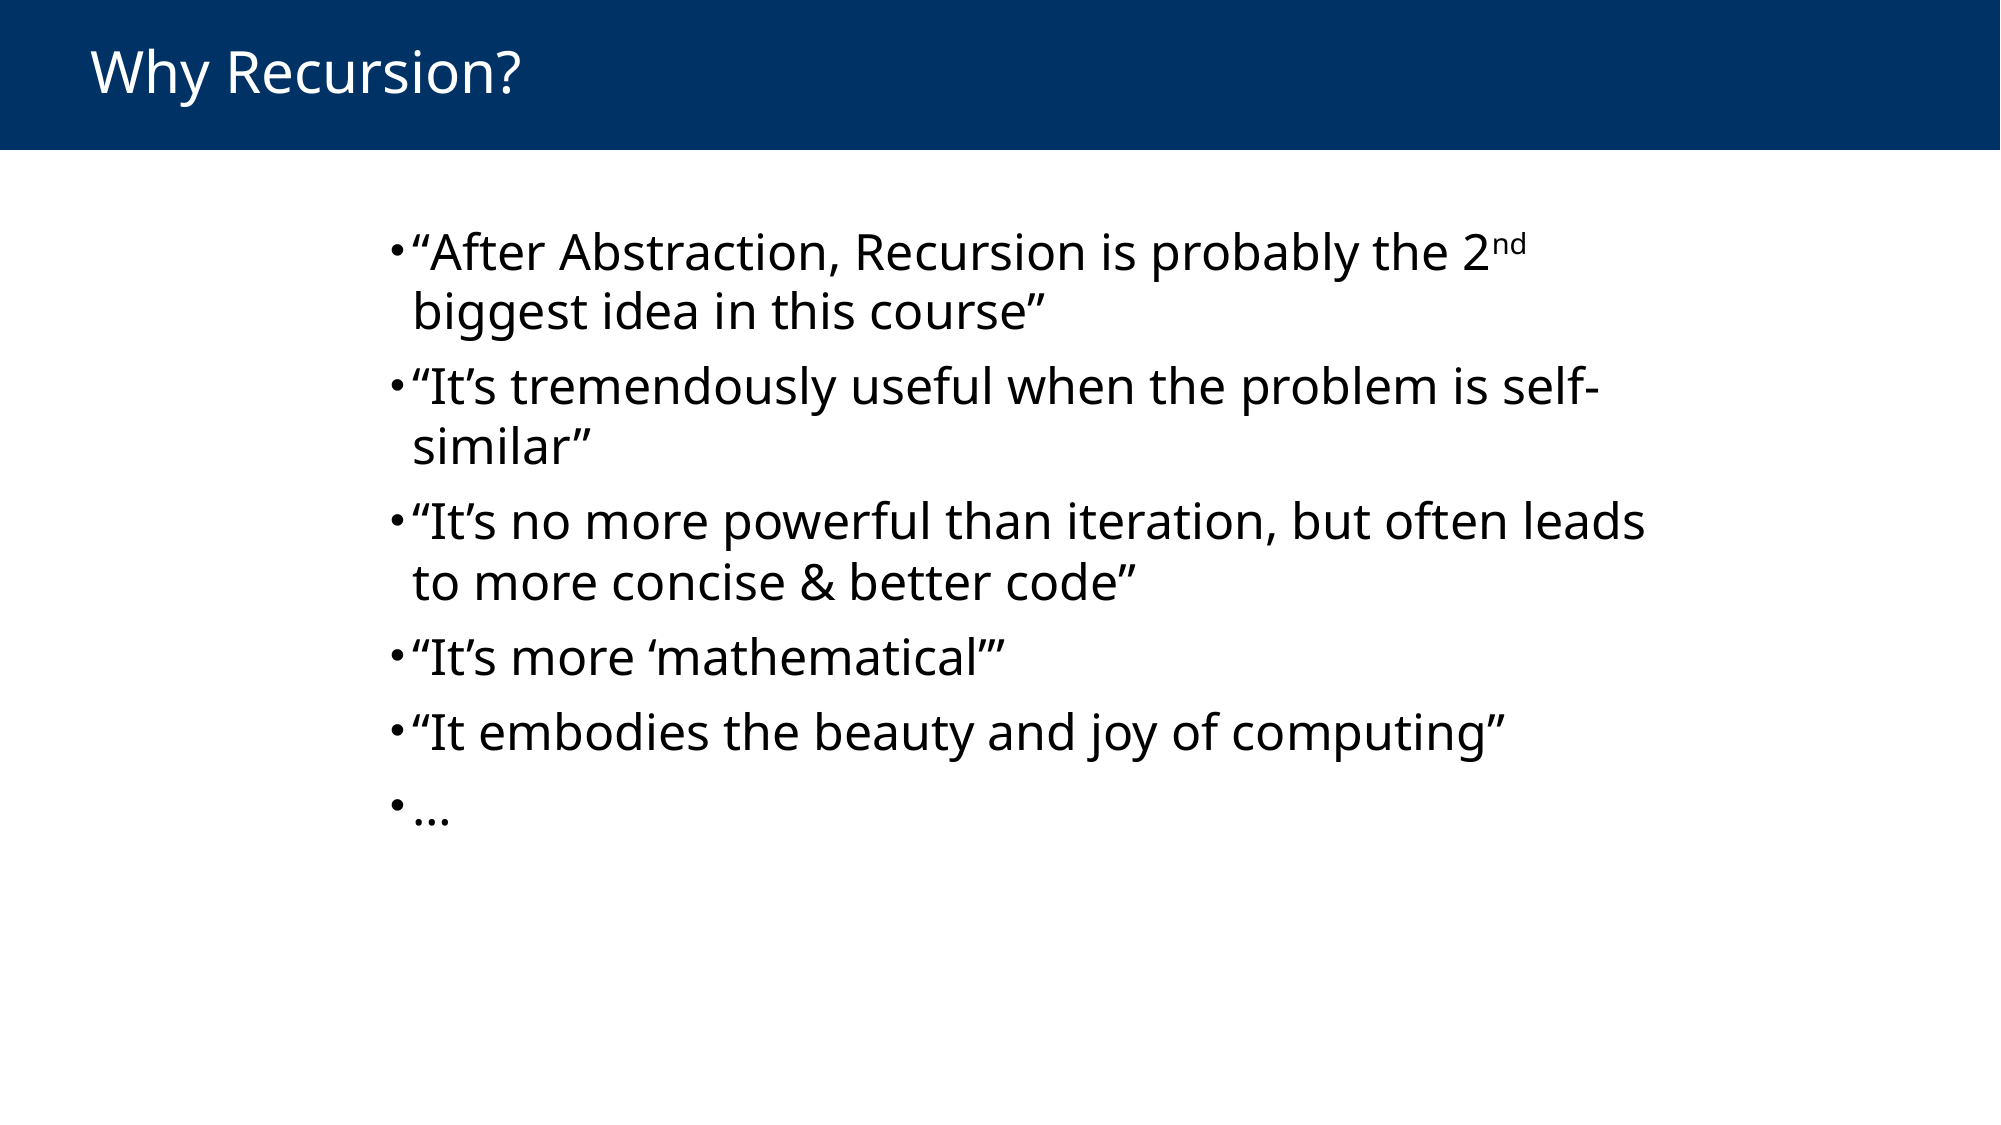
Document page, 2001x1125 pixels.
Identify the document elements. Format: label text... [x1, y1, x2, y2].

title Why Recursion? [0, 0, 2000, 152]
list “After Abstraction, Recursion is probably the 2nd biggest idea in this course” “It’s tremendously useful when the problem is self-similar” “It’s no more powerful than iteration, but often leads to more concise & better code” “It’s more ‘mathematical’” “It embodies the beauty and joy of computing” … [375, 212, 1688, 813]
